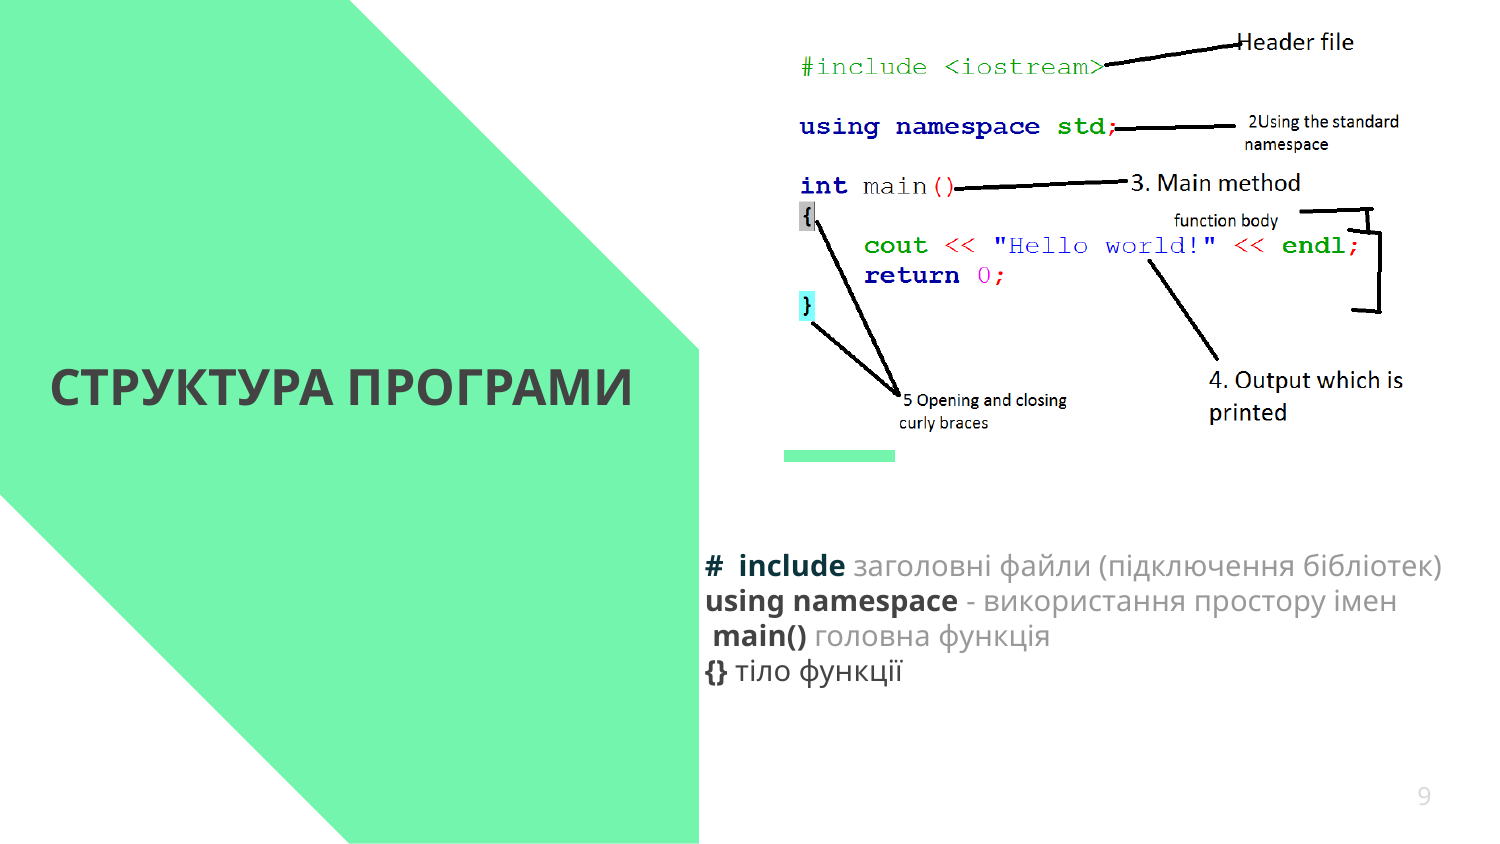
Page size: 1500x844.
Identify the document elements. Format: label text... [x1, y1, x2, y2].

subtitle # include заголовні файли (підключення бібліотек) using namespace - використання простору імен main() головна функція {} тіло функції [689, 532, 1500, 765]
slide_number ‹#› [1402, 765, 1493, 830]
title СТРУКТУРА ПРОГРАМИ [34, 304, 672, 431]
picture [766, 23, 1424, 443]
